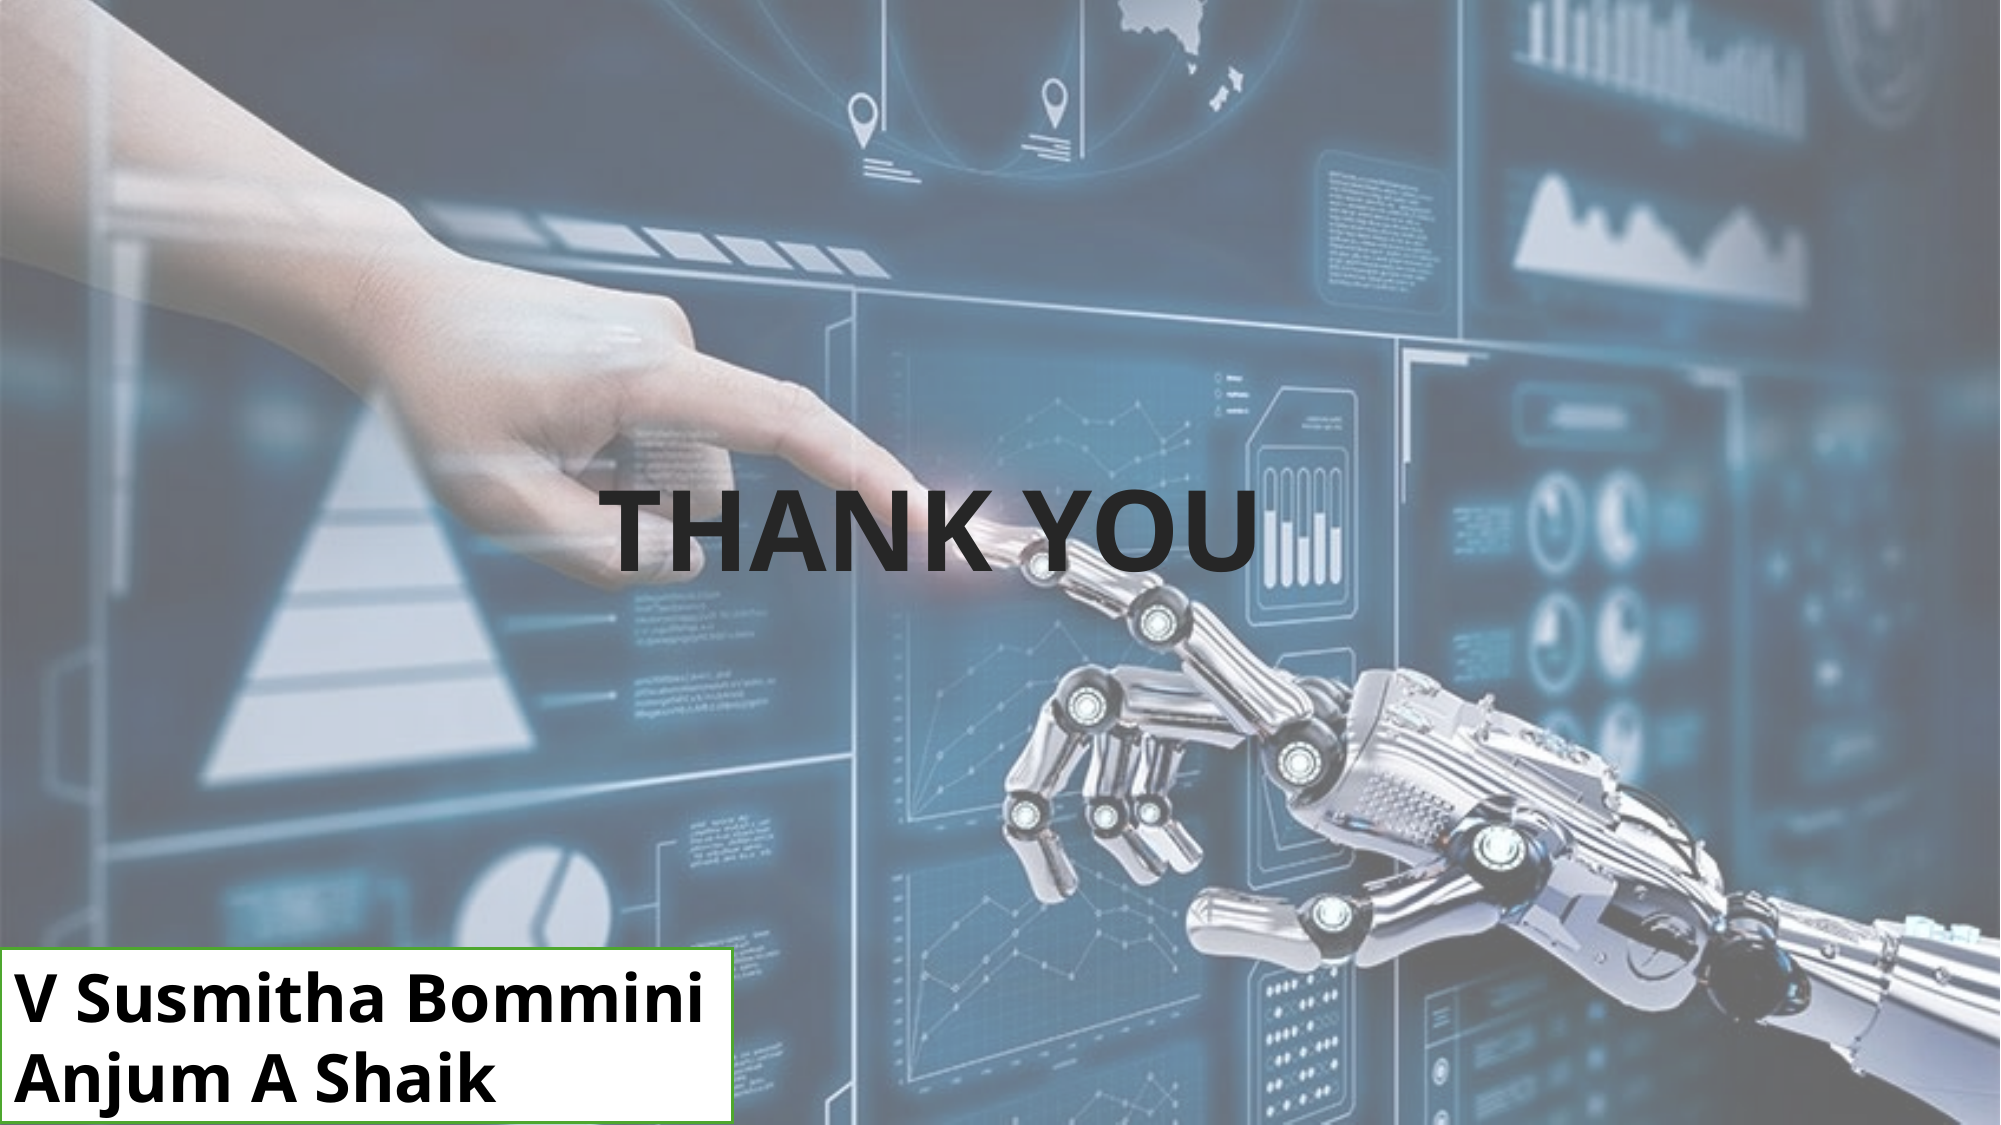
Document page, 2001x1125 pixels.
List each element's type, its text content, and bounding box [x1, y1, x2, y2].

text_box THANK YOU [565, 451, 1298, 602]
text_box V Susmitha Bommini Anjum A Shaik [0, 947, 734, 1124]
